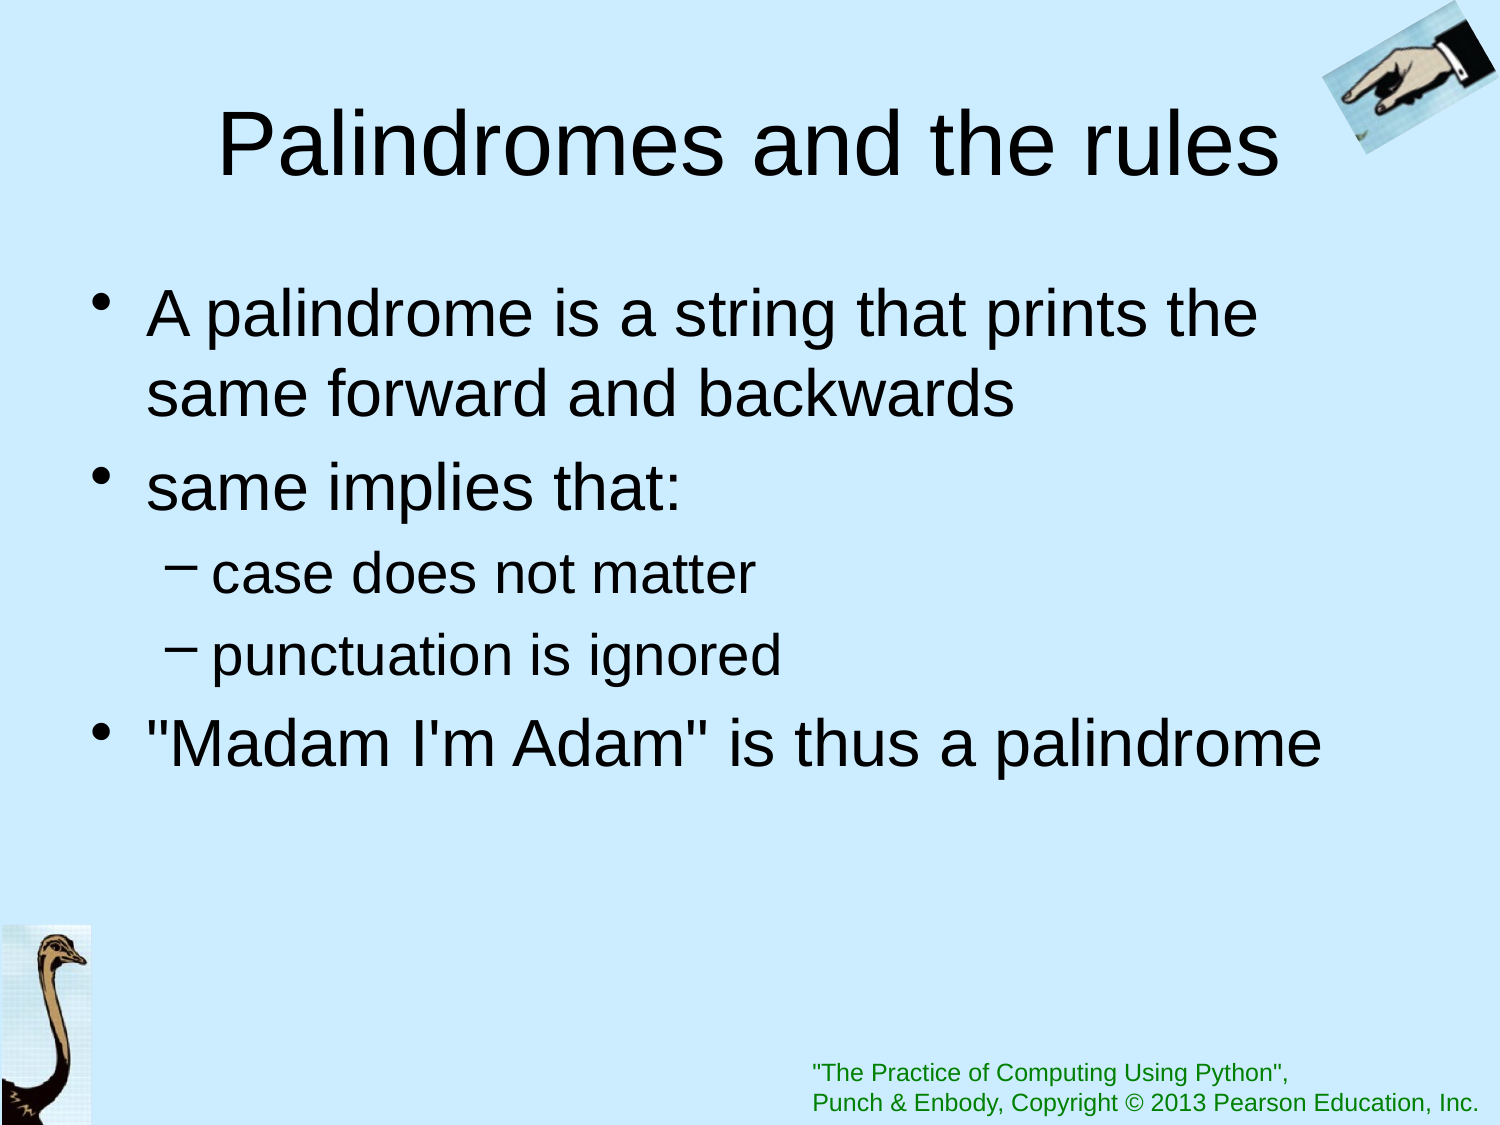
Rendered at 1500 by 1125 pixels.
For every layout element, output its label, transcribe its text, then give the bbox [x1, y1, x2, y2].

title Palindromes and the rules [75, 45, 1425, 233]
list A palindrome is a string that prints the same forward and backwards same implies that: case does not matter punctuation is ignored "Madam I'm Adam" is thus a palindrome [75, 262, 1425, 1005]
picture [1378, 0, 1499, 120]
picture [2, 924, 92, 1125]
